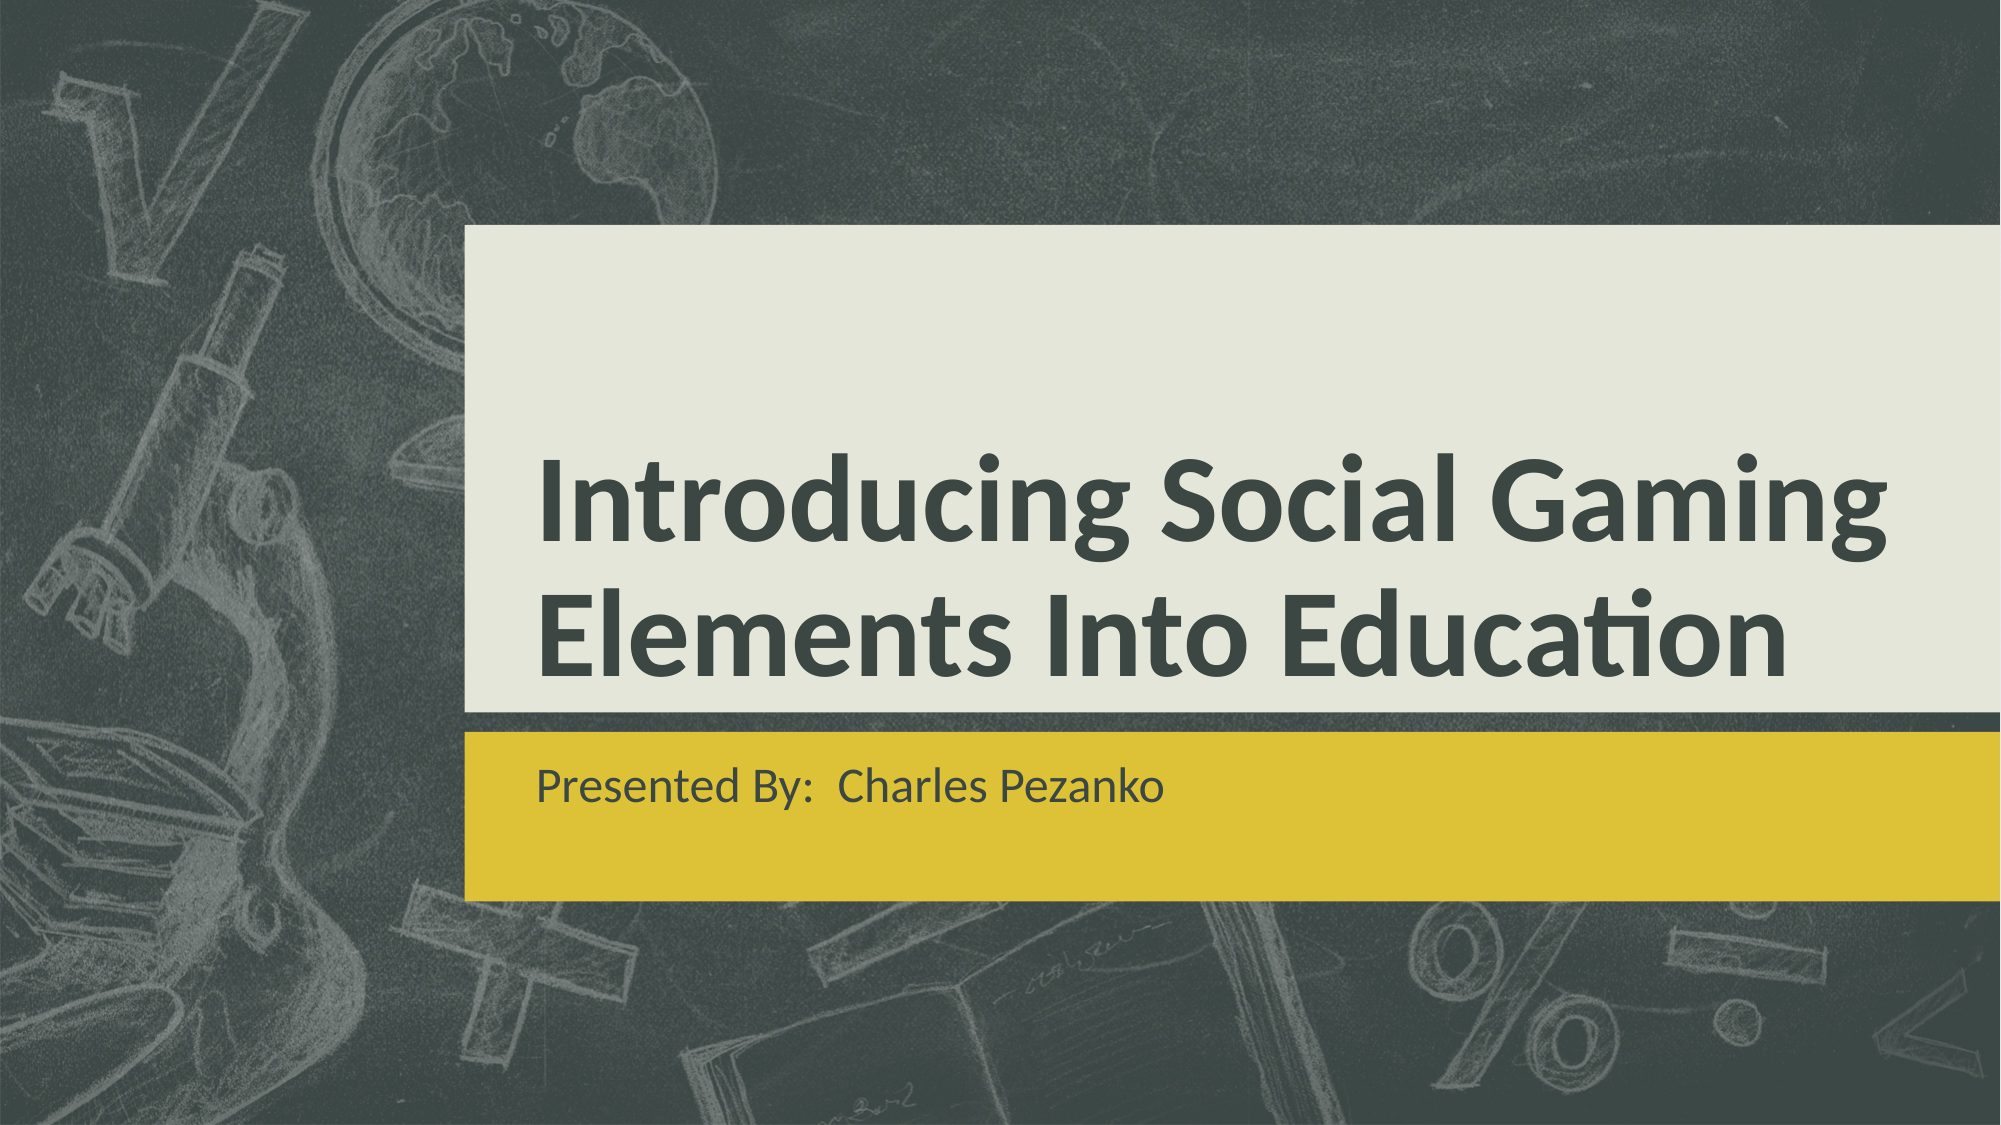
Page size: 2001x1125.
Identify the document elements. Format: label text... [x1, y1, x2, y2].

title Introducing Social Gaming Elements Into Education [520, 318, 1916, 711]
subtitle Presented By: Charles Pezanko [520, 744, 1916, 887]
picture [0, 0, 2001, 1125]
